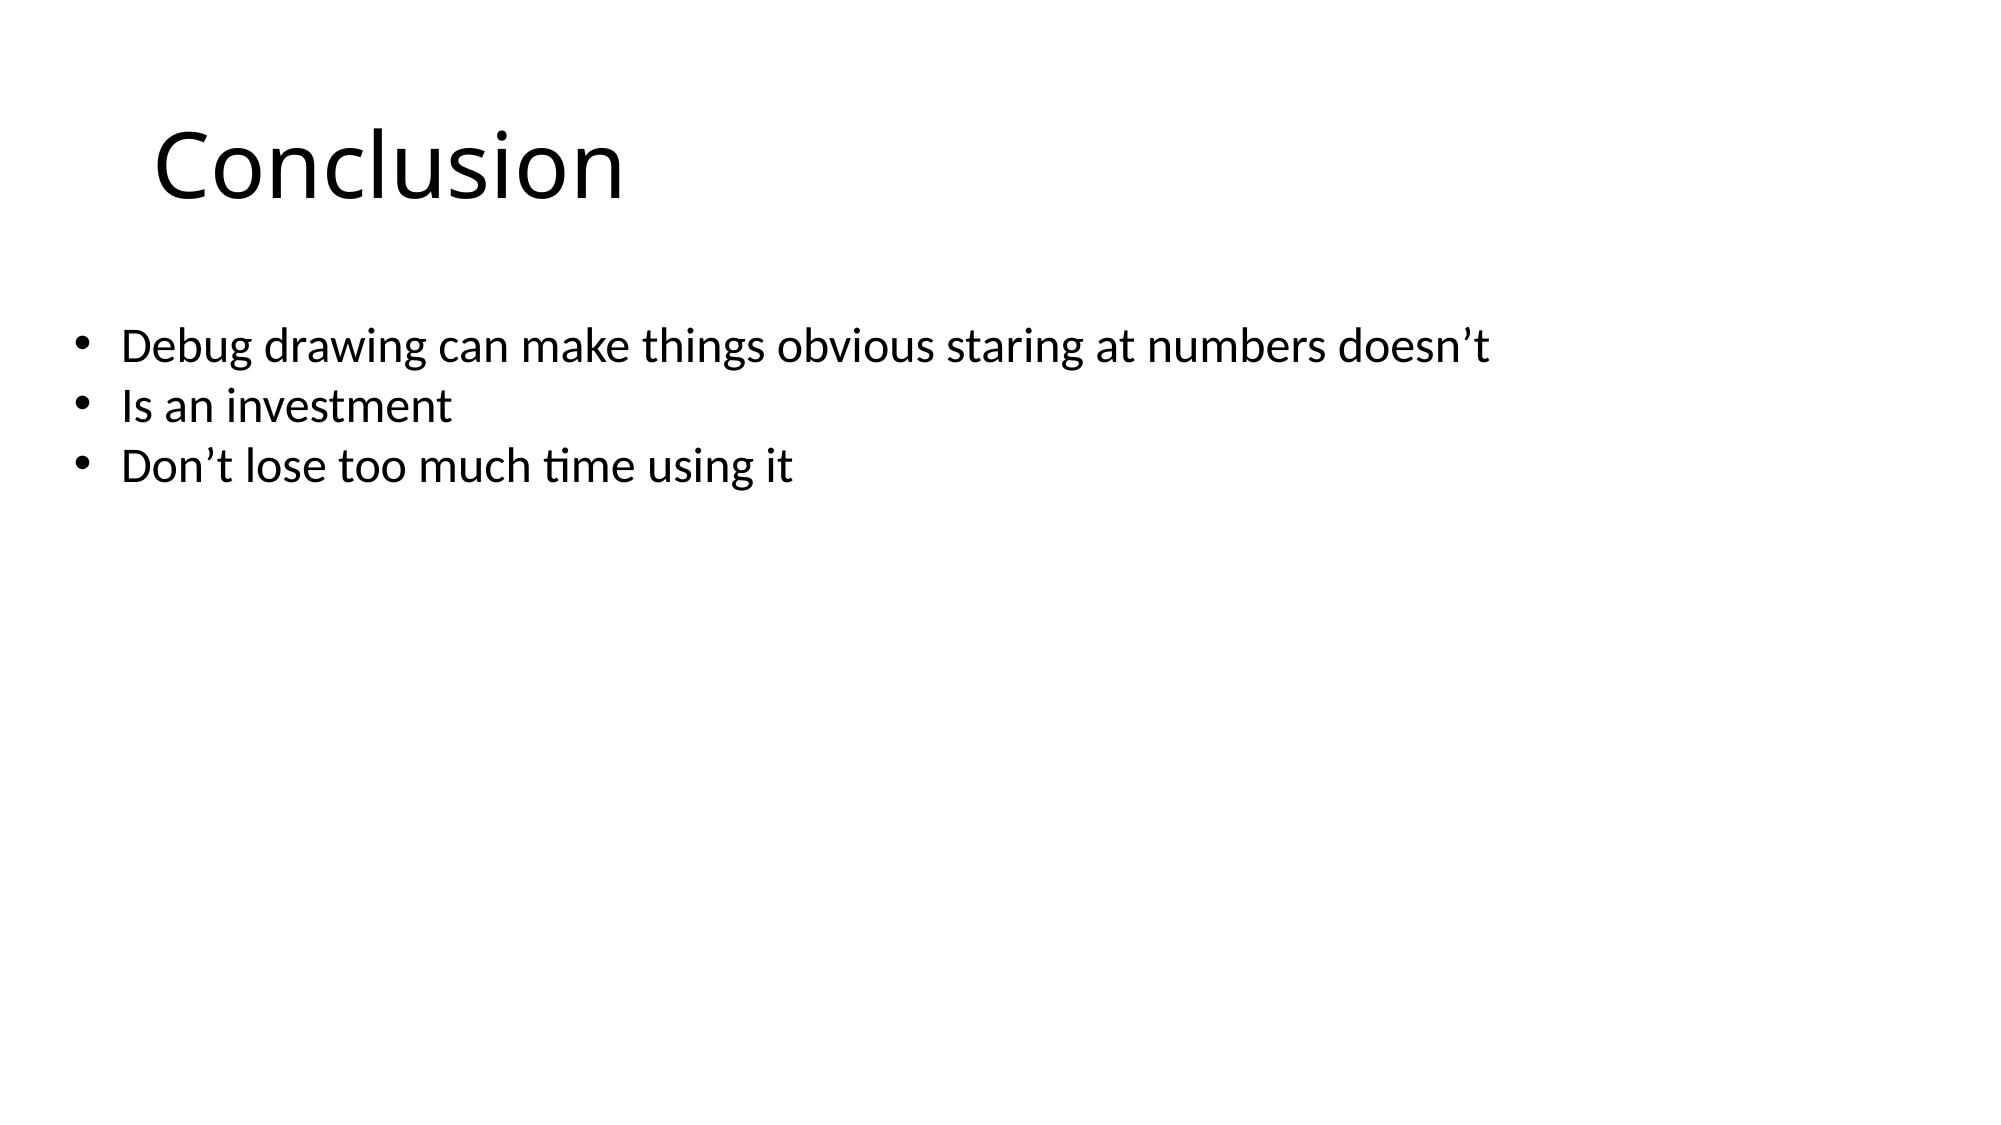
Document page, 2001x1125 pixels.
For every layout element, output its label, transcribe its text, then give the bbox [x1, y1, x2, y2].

text_box Debug drawing can make things obvious staring at numbers doesn’t Is an investment Don’t lose too much time using it [59, 304, 1506, 500]
title Conclusion [137, 59, 1863, 278]
